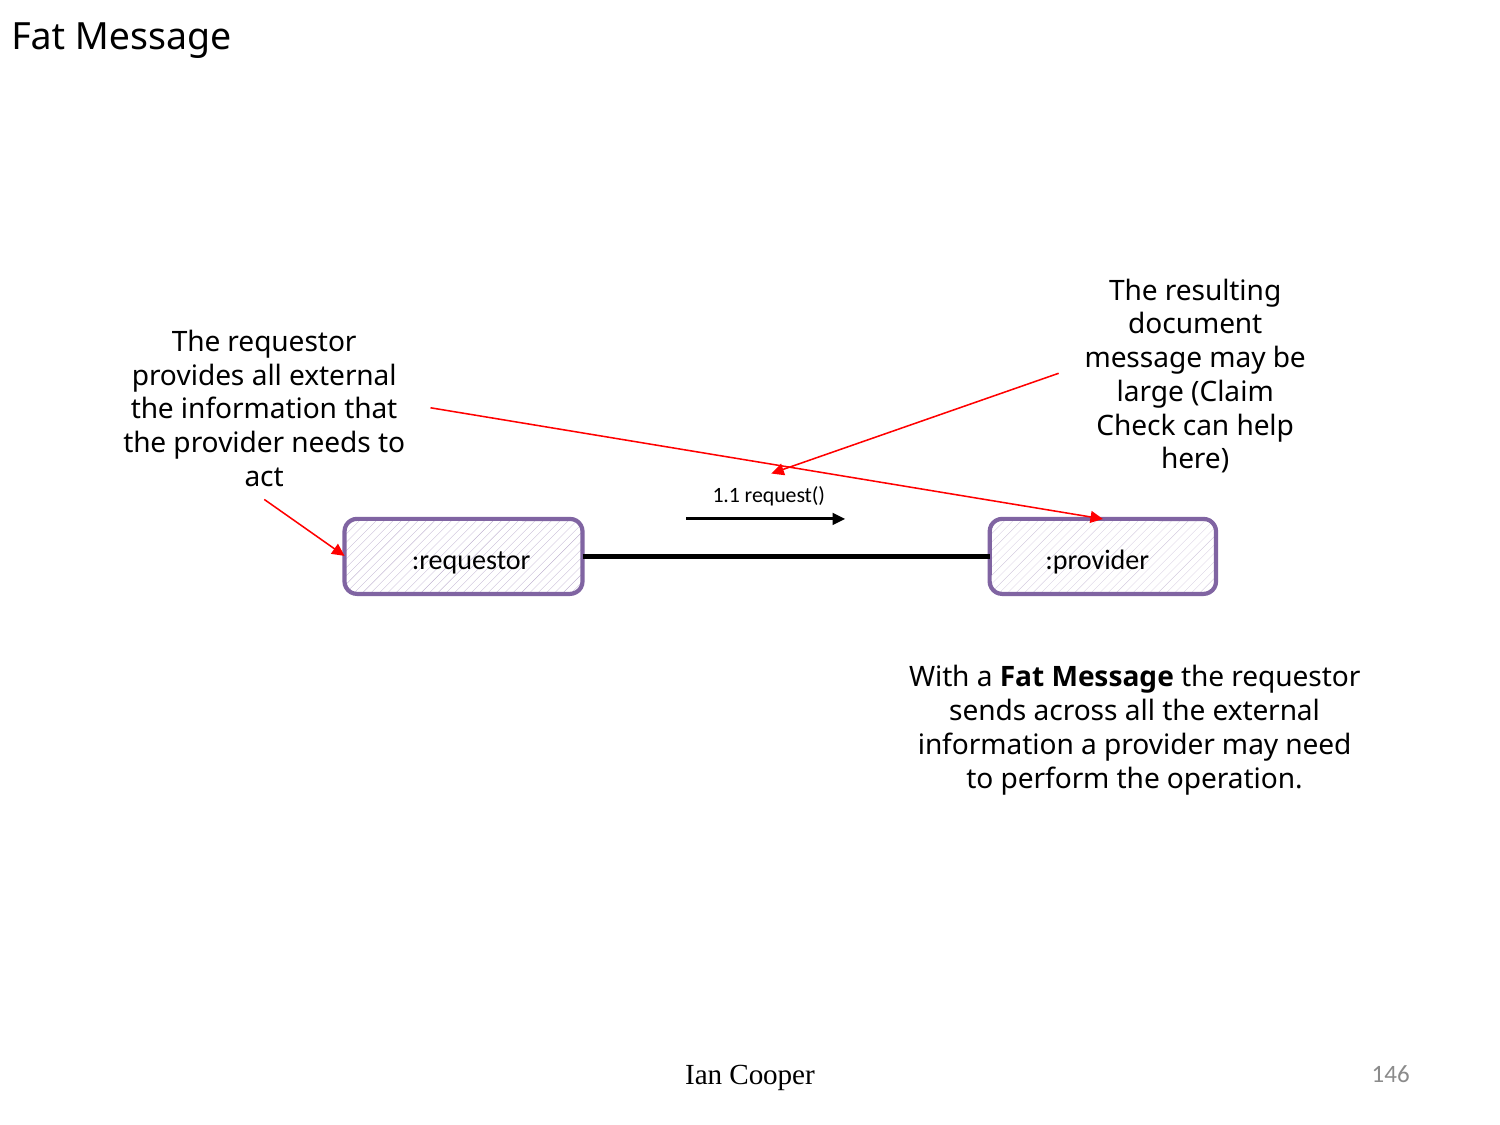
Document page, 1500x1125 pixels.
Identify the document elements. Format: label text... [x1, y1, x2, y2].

text_box [342, 516, 585, 597]
text_box :requestor [397, 533, 561, 583]
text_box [771, 357, 1059, 474]
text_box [430, 391, 1104, 520]
text_box [987, 516, 1219, 597]
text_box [264, 467, 345, 557]
text_box The resulting document message may be large (Claim Check can help here) [1058, 264, 1332, 482]
text_box The requestor provides all external the information that the provider needs to act [98, 316, 431, 500]
text_box :provider [1030, 533, 1176, 583]
text_box With a Fat Message the requestor sends across all the external information a provider may need to perform the operation. [888, 651, 1382, 802]
footer Ian Cooper [512, 1042, 988, 1103]
text_box Fat Message [0, 0, 1500, 69]
slide_number 146 [1074, 1042, 1425, 1103]
